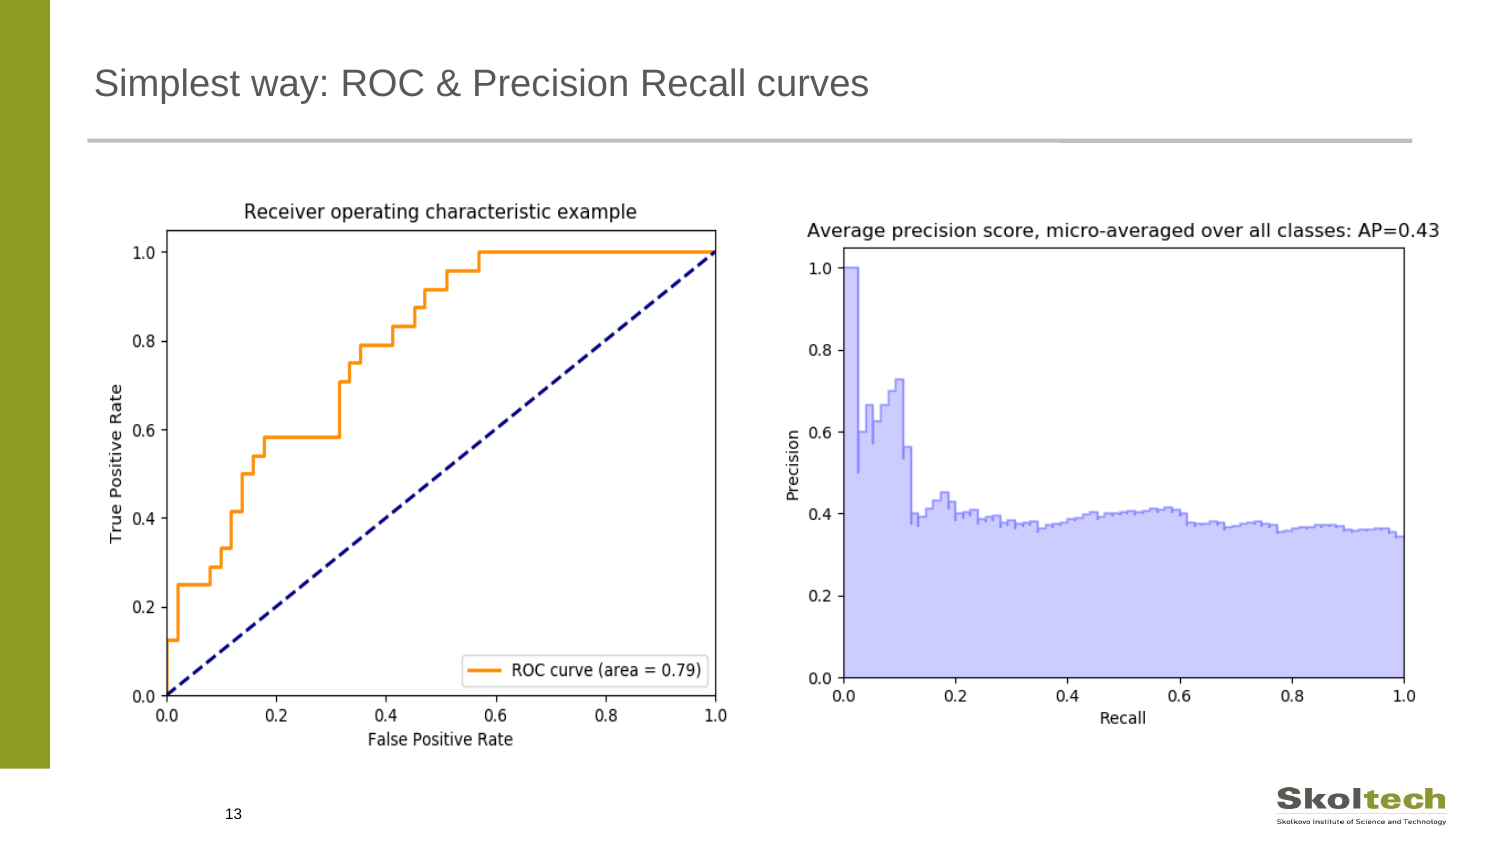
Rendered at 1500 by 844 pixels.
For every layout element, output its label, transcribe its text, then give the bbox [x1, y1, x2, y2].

picture [78, 157, 1476, 762]
slide_number 13 [62, 796, 405, 844]
title Simplest way: ROC & Precision Recall curves [78, 34, 1238, 122]
picture [1275, 787, 1450, 826]
